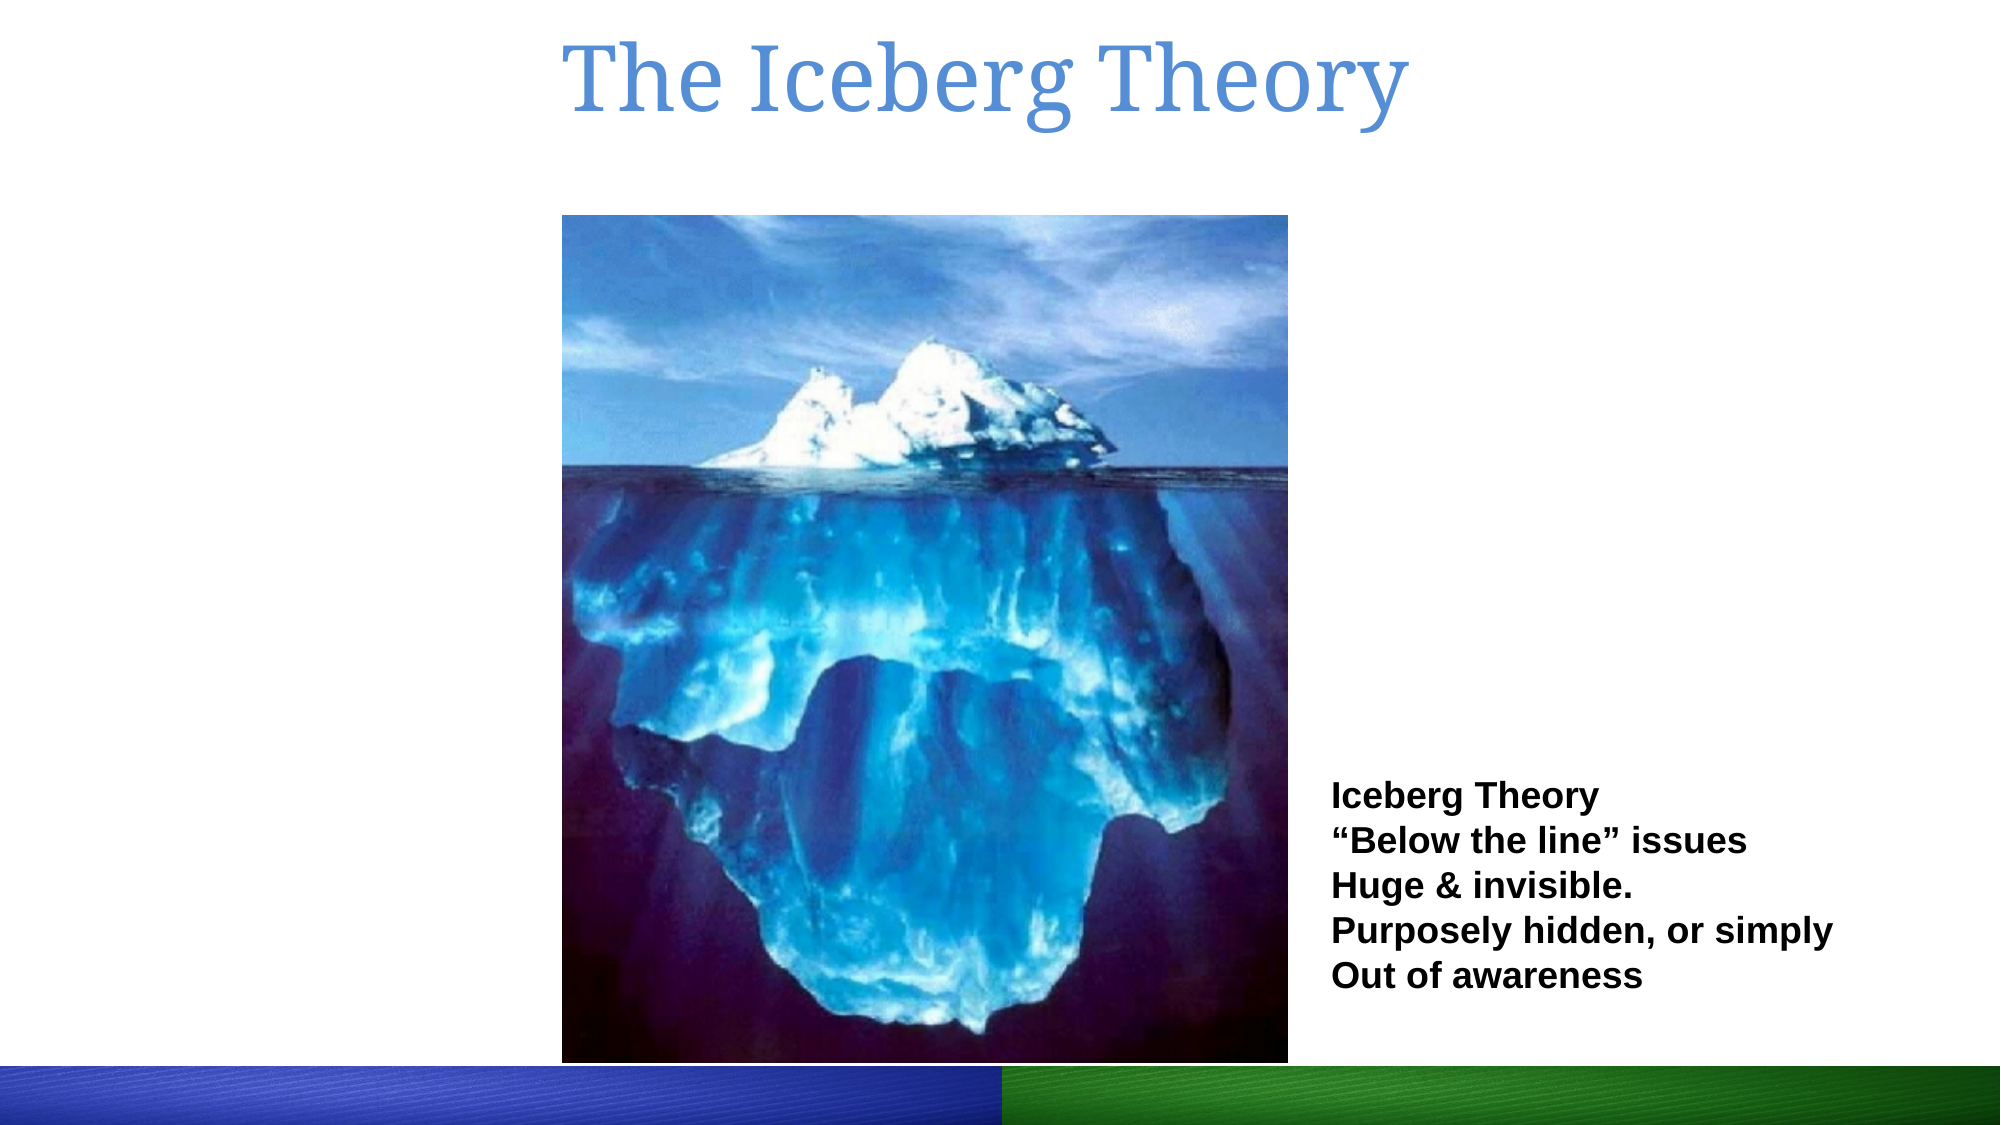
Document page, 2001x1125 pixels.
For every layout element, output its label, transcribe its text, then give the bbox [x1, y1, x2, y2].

text_box The Iceberg Theory [123, 25, 1849, 243]
picture [562, 215, 1288, 1063]
text_box Iceberg Theory “Below the line” issues Huge & invisible. Purposely hidden, or simply Out of awareness [1316, 763, 1849, 1004]
picture [0, 1066, 2000, 1125]
